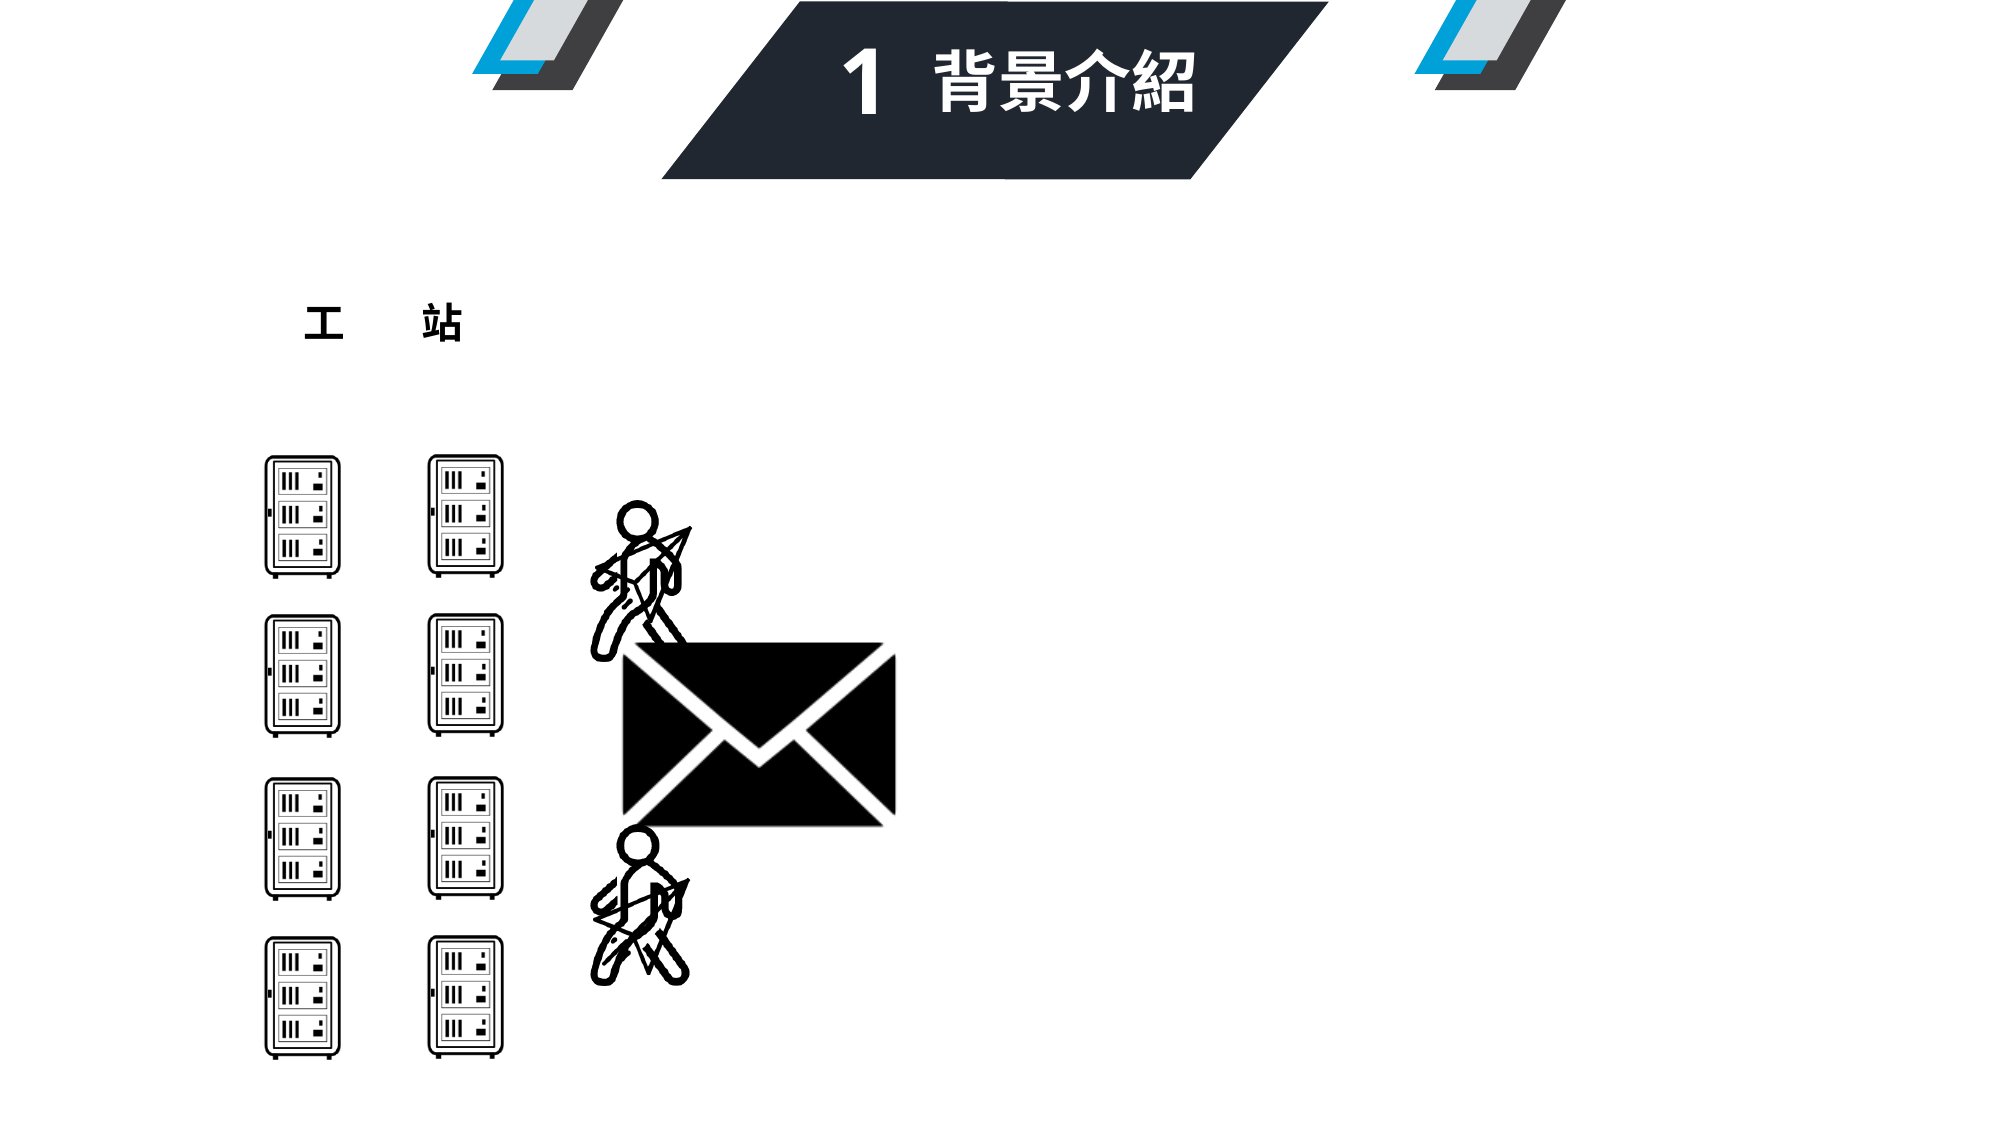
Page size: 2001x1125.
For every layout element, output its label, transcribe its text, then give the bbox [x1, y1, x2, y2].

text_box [1414, 0, 1567, 91]
text_box 1 [823, 15, 1001, 140]
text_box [587, 520, 698, 980]
text_box 背景介紹 [1001, 32, 1214, 127]
text_box [661, 1, 1329, 180]
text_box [472, 0, 624, 91]
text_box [243, 288, 530, 1060]
picture [558, 500, 916, 986]
